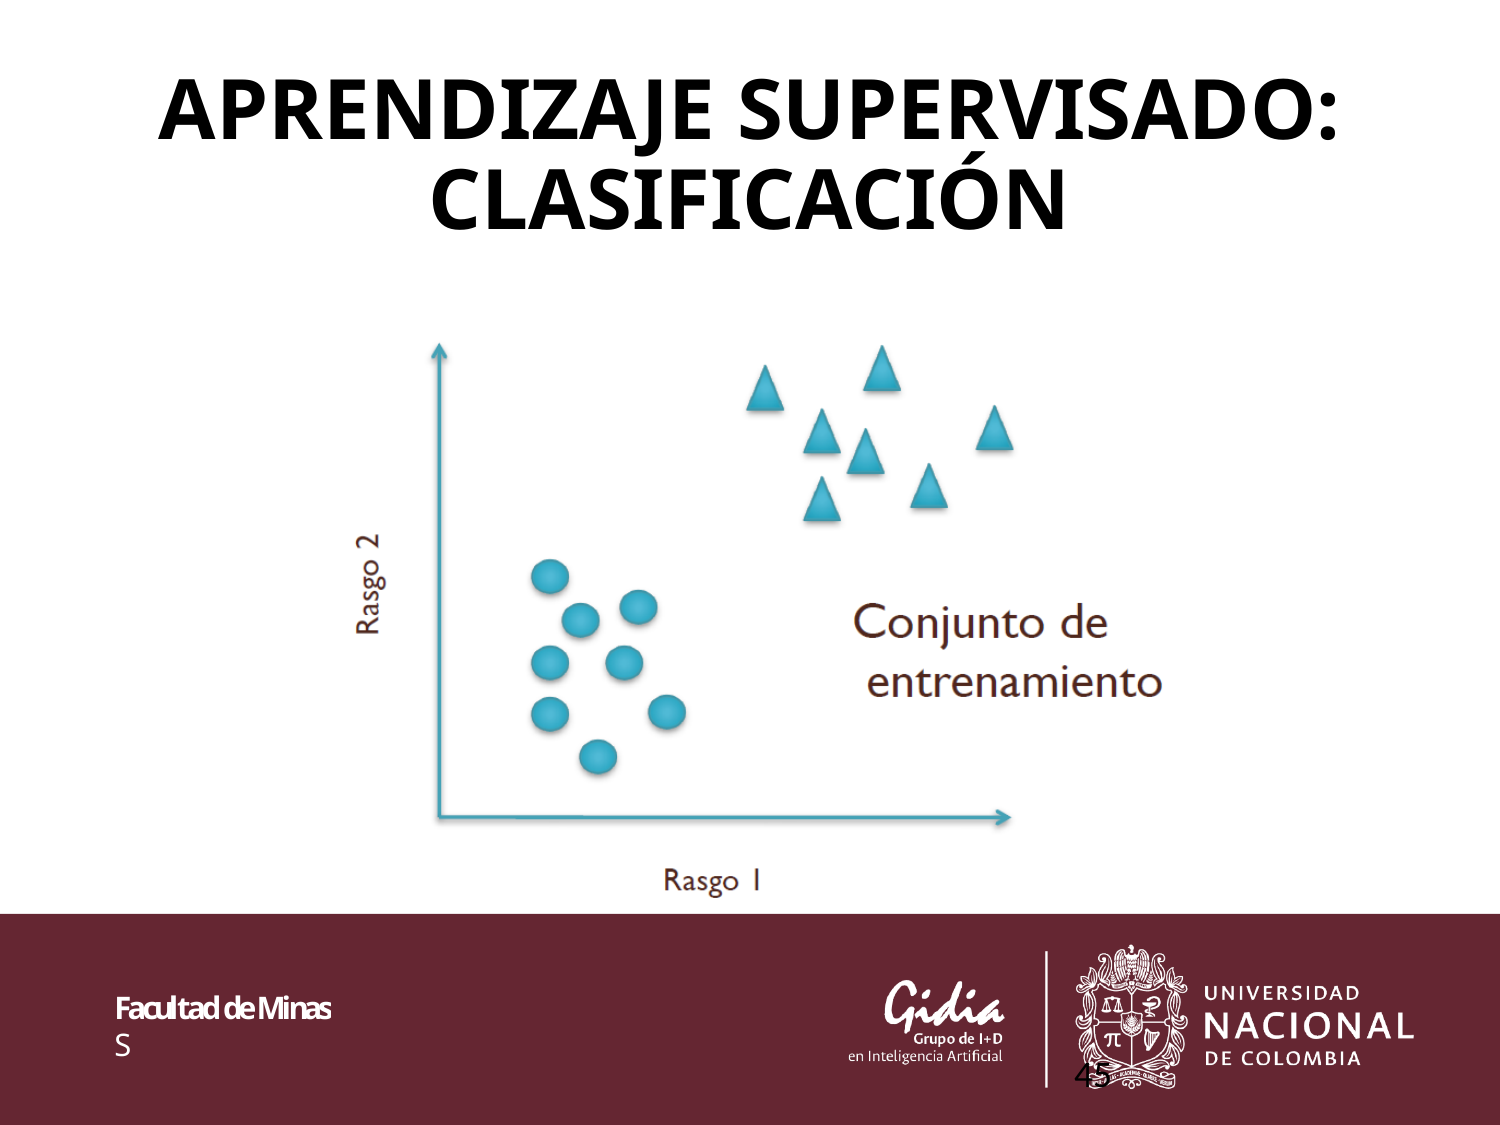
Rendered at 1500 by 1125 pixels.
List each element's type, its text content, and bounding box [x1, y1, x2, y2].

slide_number 45 [1059, 1042, 1397, 1103]
picture [773, 933, 1493, 1105]
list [296, 260, 1197, 912]
title APRENDIZAJE SUPERVISADO: CLASIFICACIÓN [103, 59, 1397, 278]
